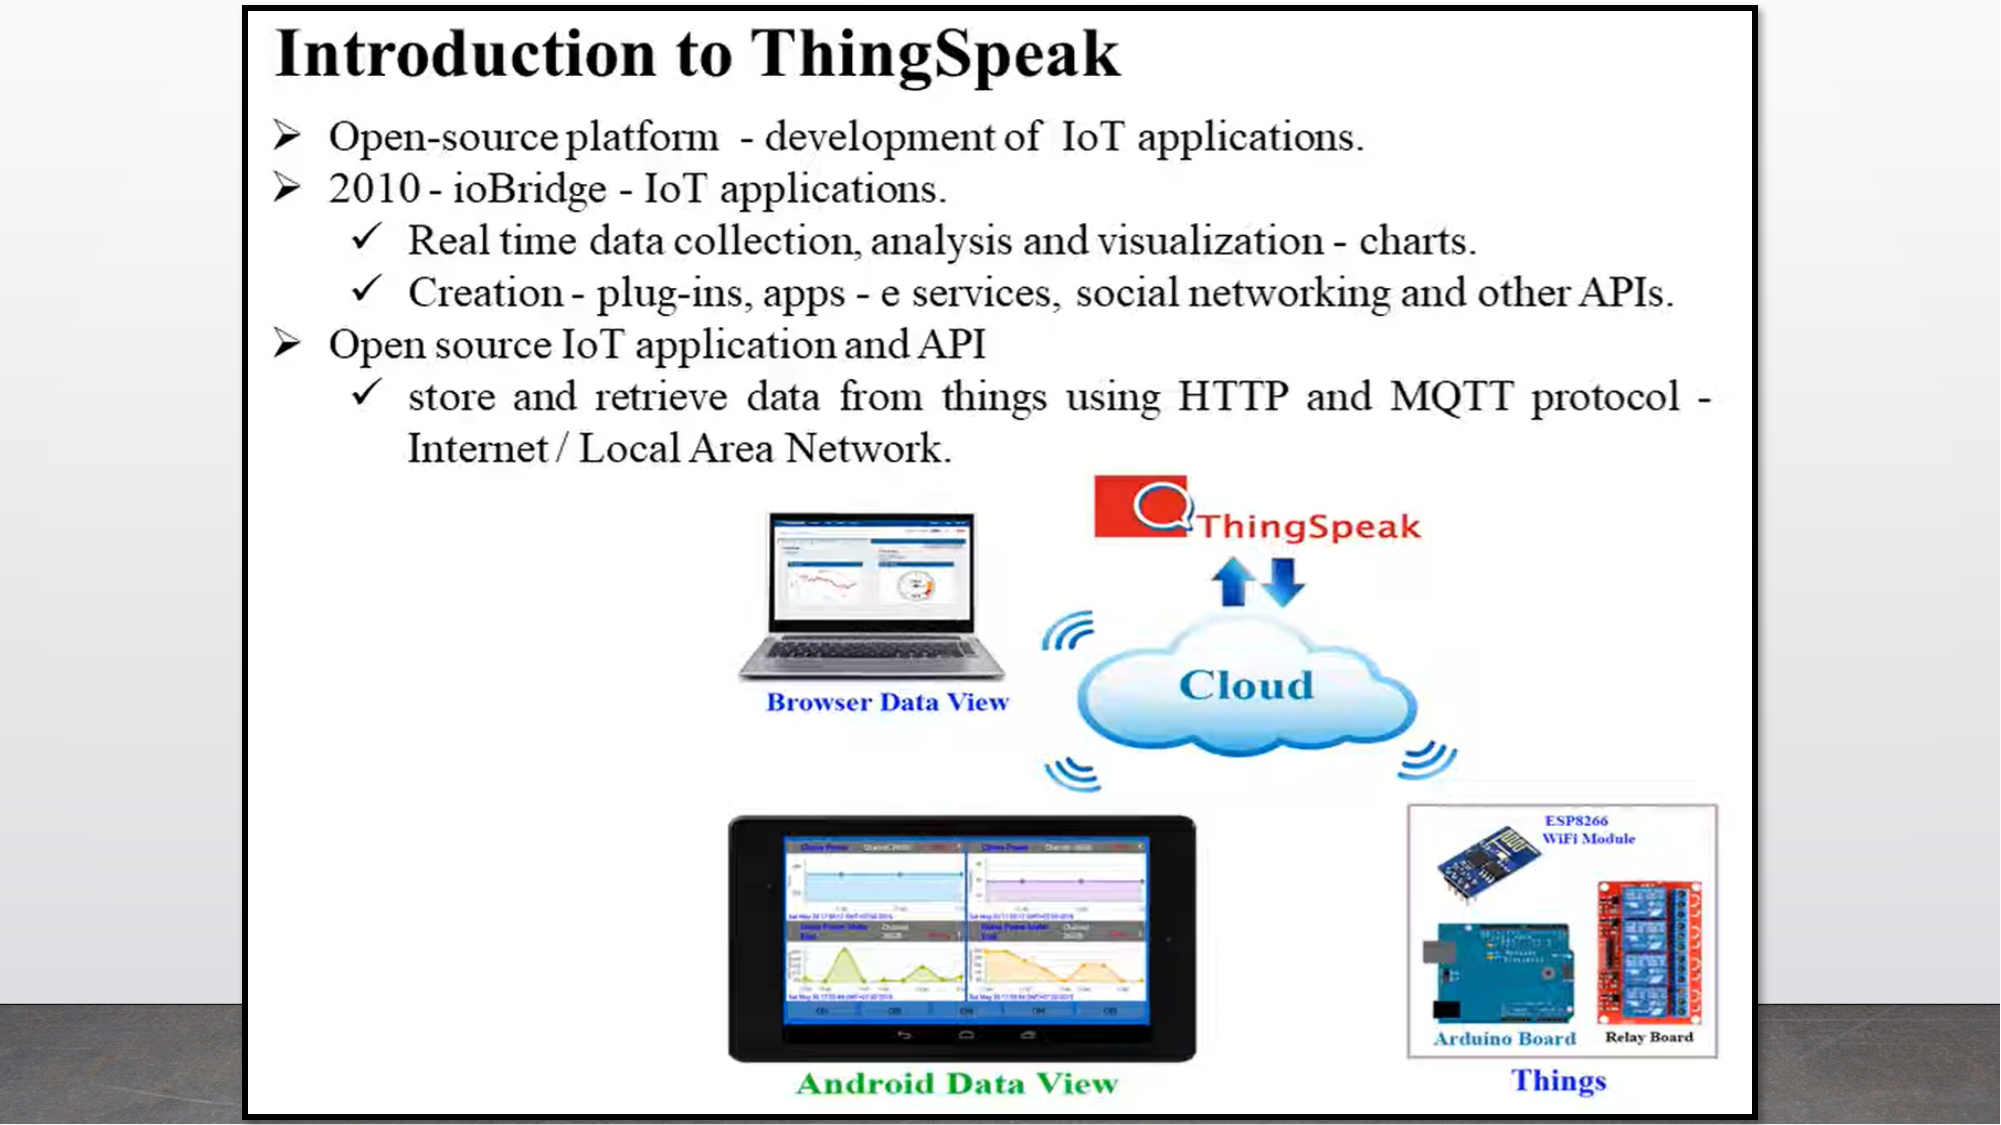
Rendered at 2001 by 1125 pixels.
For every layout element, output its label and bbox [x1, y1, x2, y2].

picture [0, 1004, 2000, 1124]
picture [247, 10, 1752, 1114]
